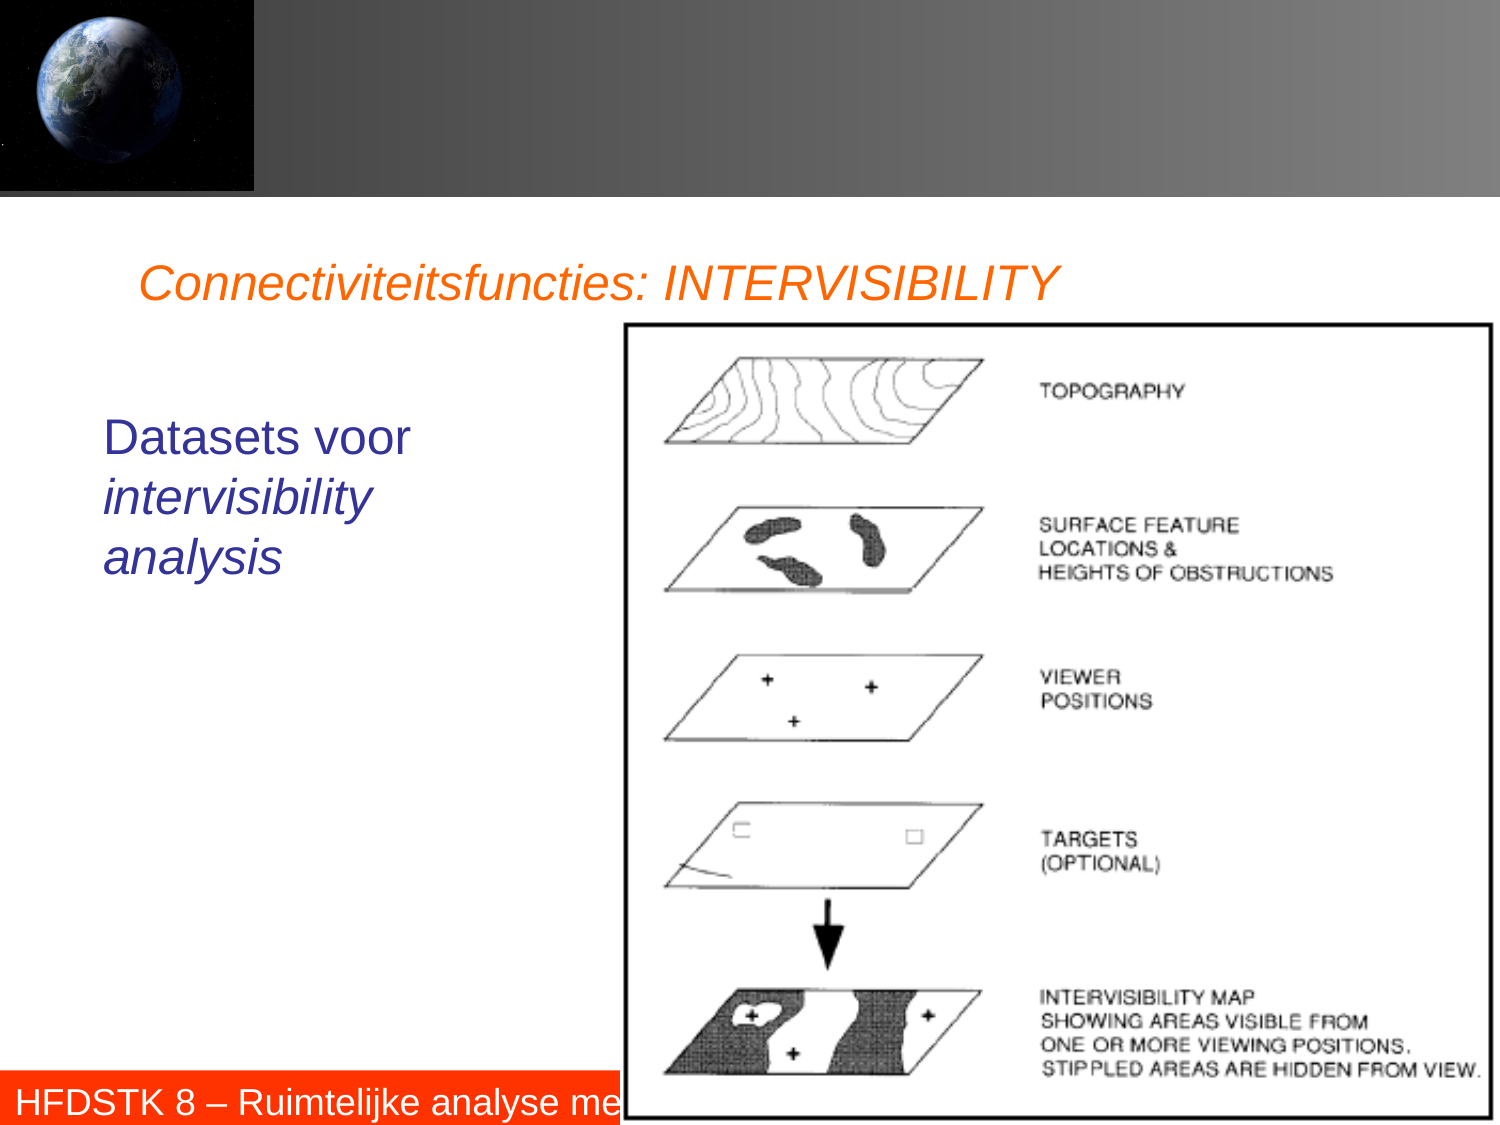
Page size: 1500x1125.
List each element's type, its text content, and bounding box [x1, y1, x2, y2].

text_box HFDSTK 8 – Ruimtelijke analyse met GIS [0, 1070, 614, 1125]
text_box Connectiviteitsfuncties: INTERVISIBILITY [123, 243, 1199, 319]
picture [0, 0, 255, 191]
picture [619, 319, 1500, 1125]
text_box Datasets voor intervisibility analysis [88, 397, 526, 592]
text_box [256, 0, 1500, 197]
